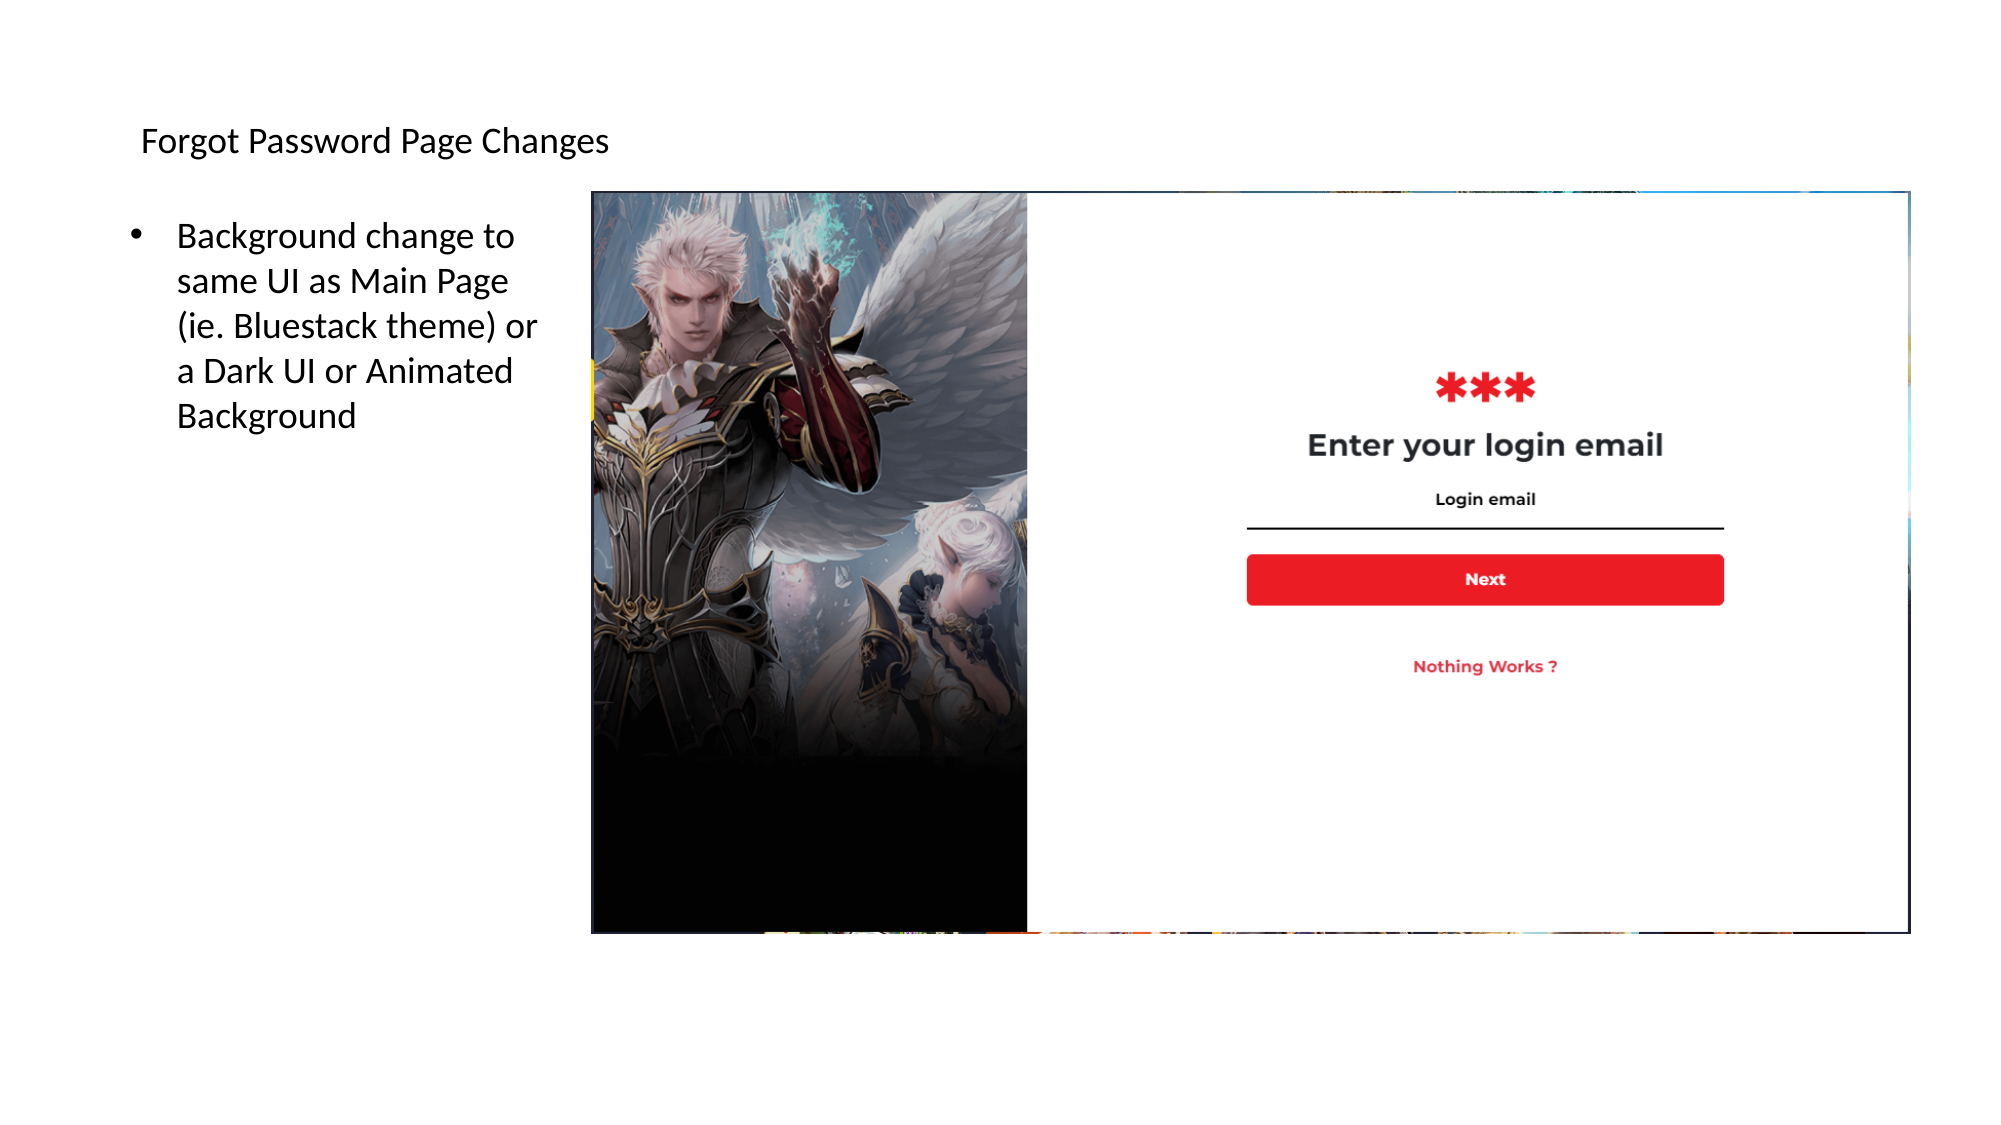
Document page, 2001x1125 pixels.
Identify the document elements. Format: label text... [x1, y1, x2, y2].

picture [591, 191, 1911, 934]
text_box Background change to same UI as Main Page (ie. Bluestack theme) or a Dark UI or Animated Background [115, 203, 571, 578]
text_box Forgot Password Page Changes [126, 108, 725, 168]
